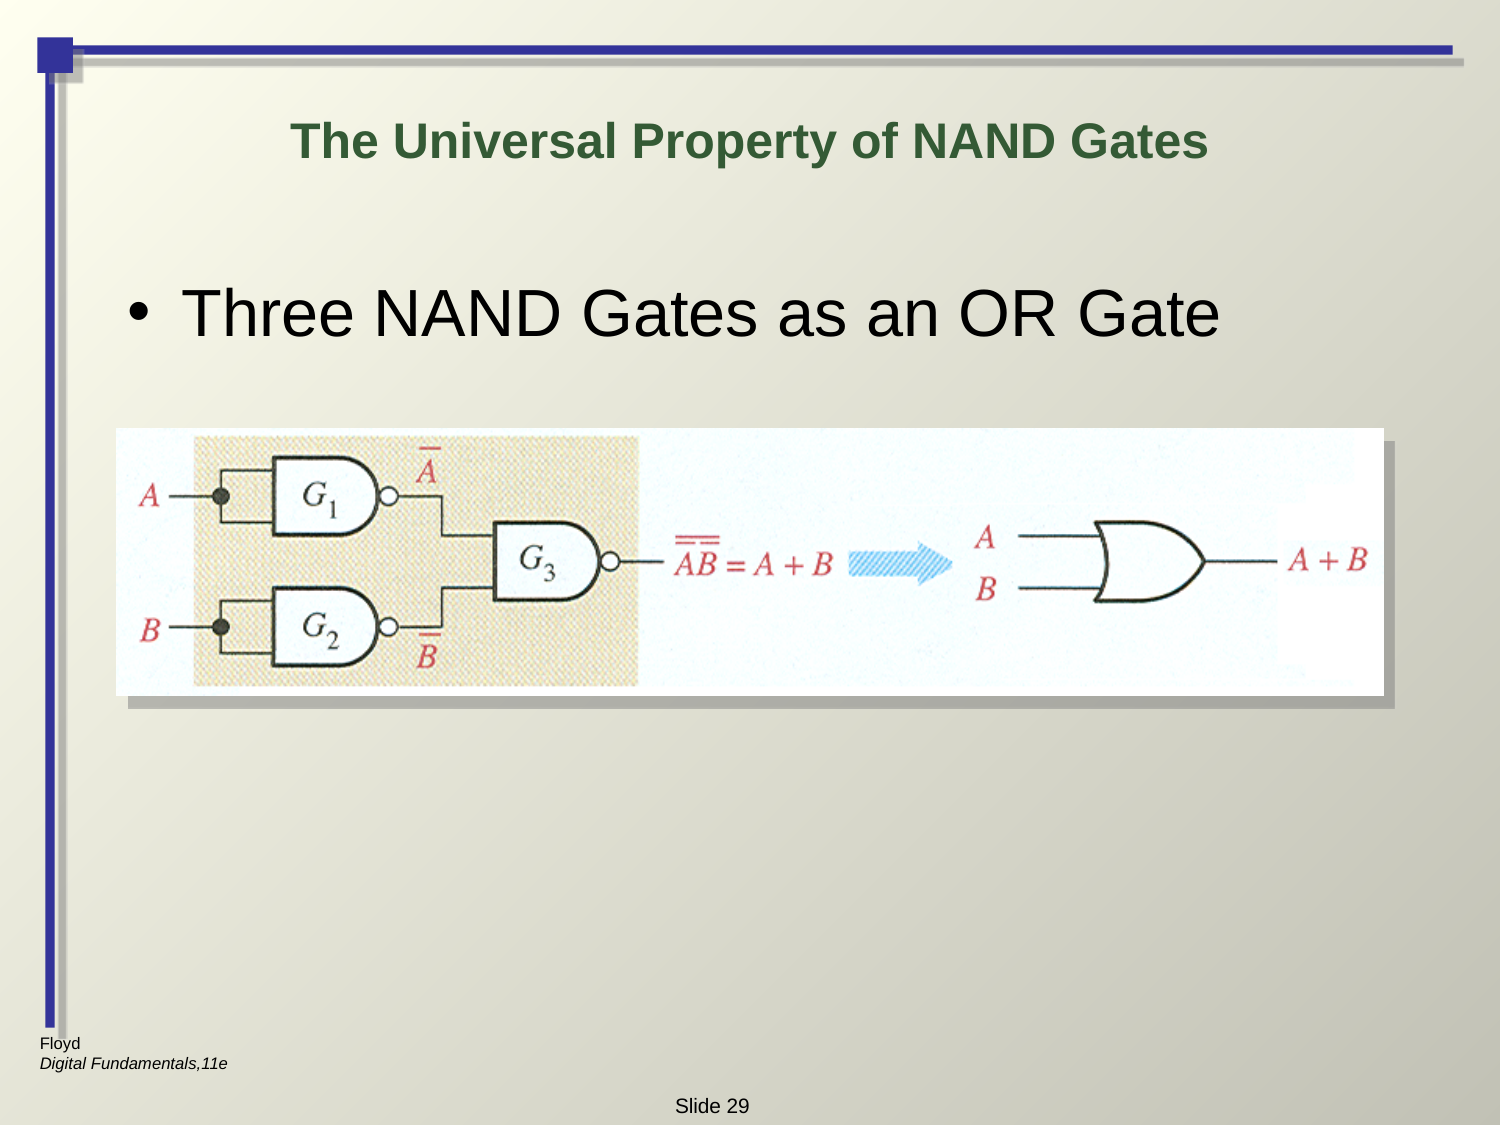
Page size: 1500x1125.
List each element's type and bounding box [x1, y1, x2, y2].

text_box [37, 37, 1449, 1024]
picture [116, 428, 1384, 697]
